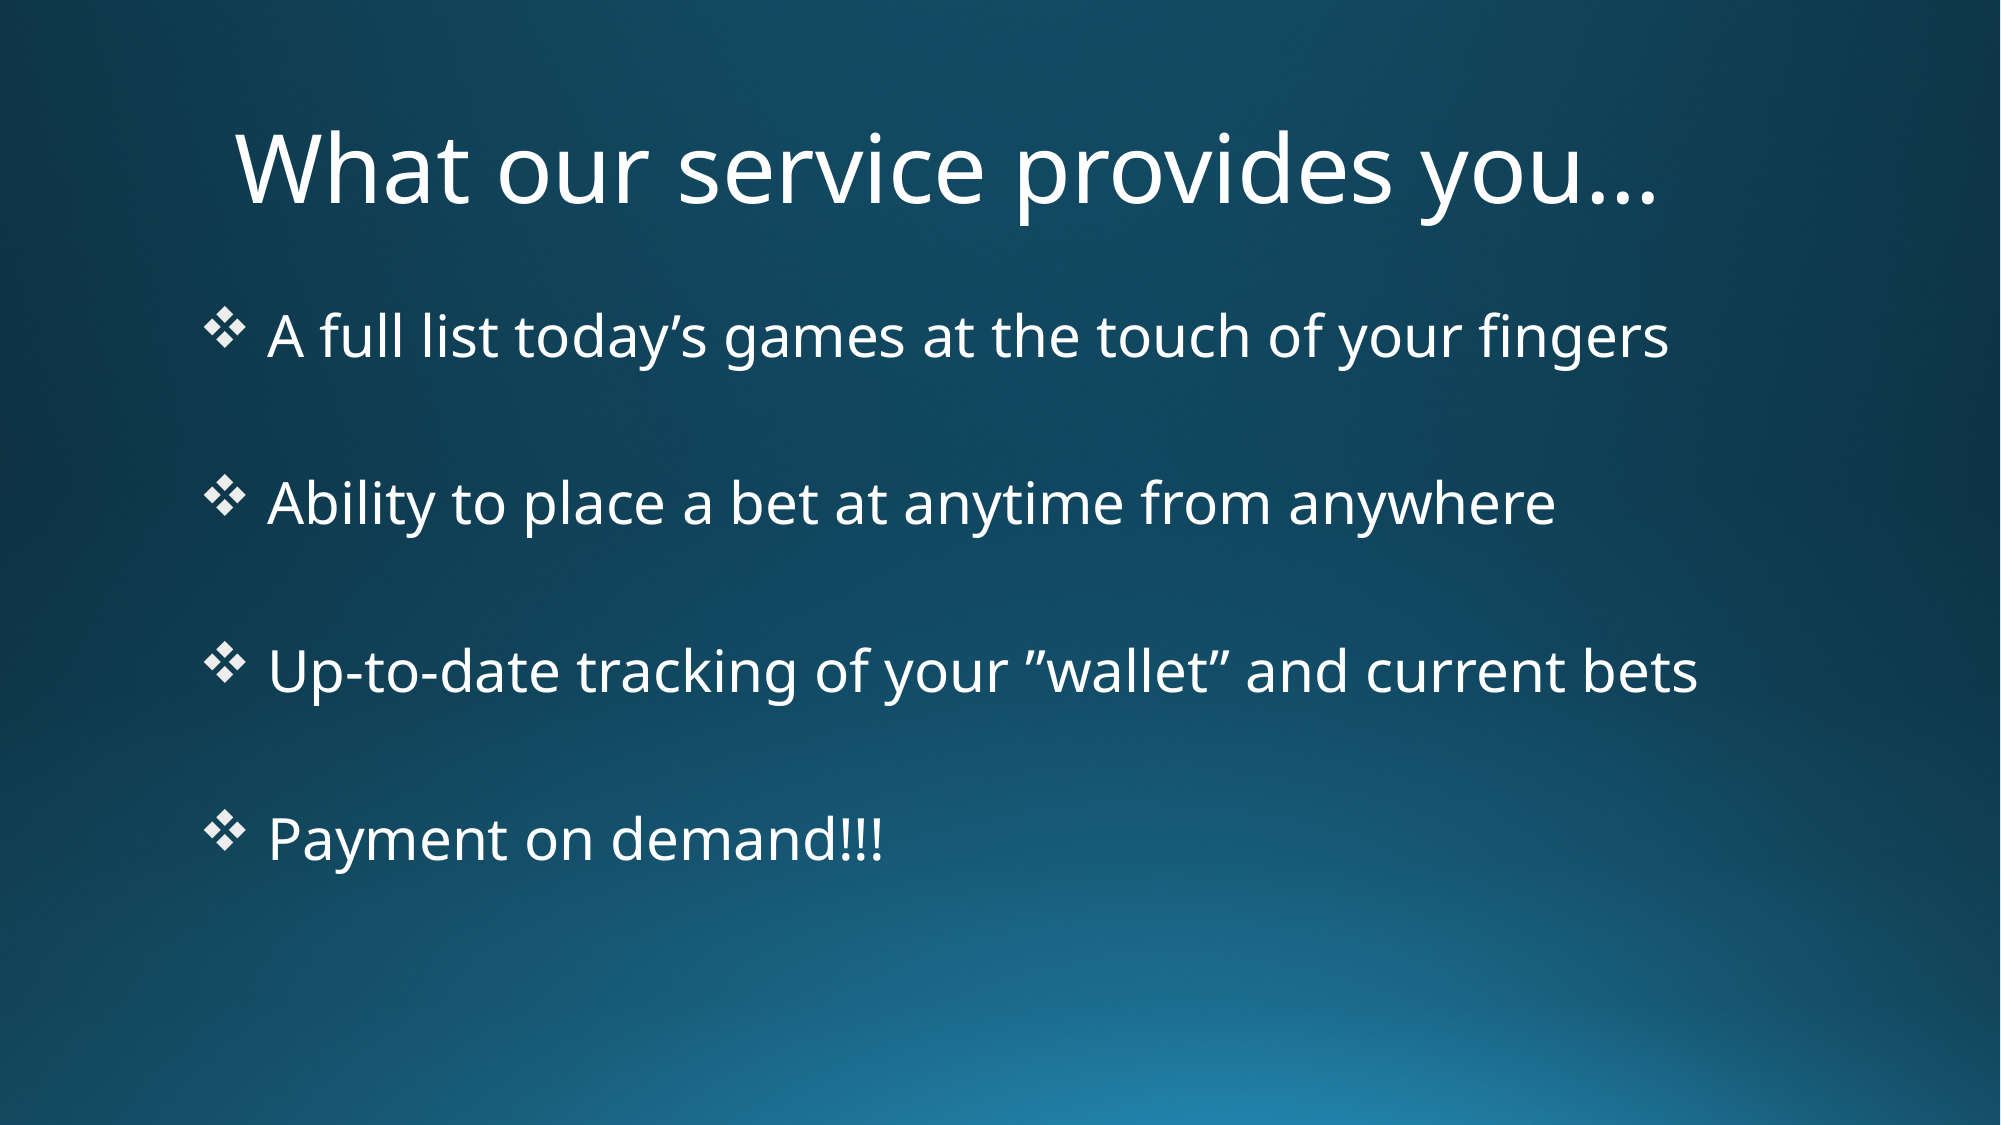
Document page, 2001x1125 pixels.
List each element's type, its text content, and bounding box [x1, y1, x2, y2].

title What our service provides you… [137, 59, 1863, 278]
list A full list today’s games at the touch of your fingers Ability to place a bet at anytime from anywhere Up-to-date tracking of your ”wallet” and current bets Payment on demand!!! [183, 299, 1863, 1014]
picture [0, 0, 2001, 1125]
